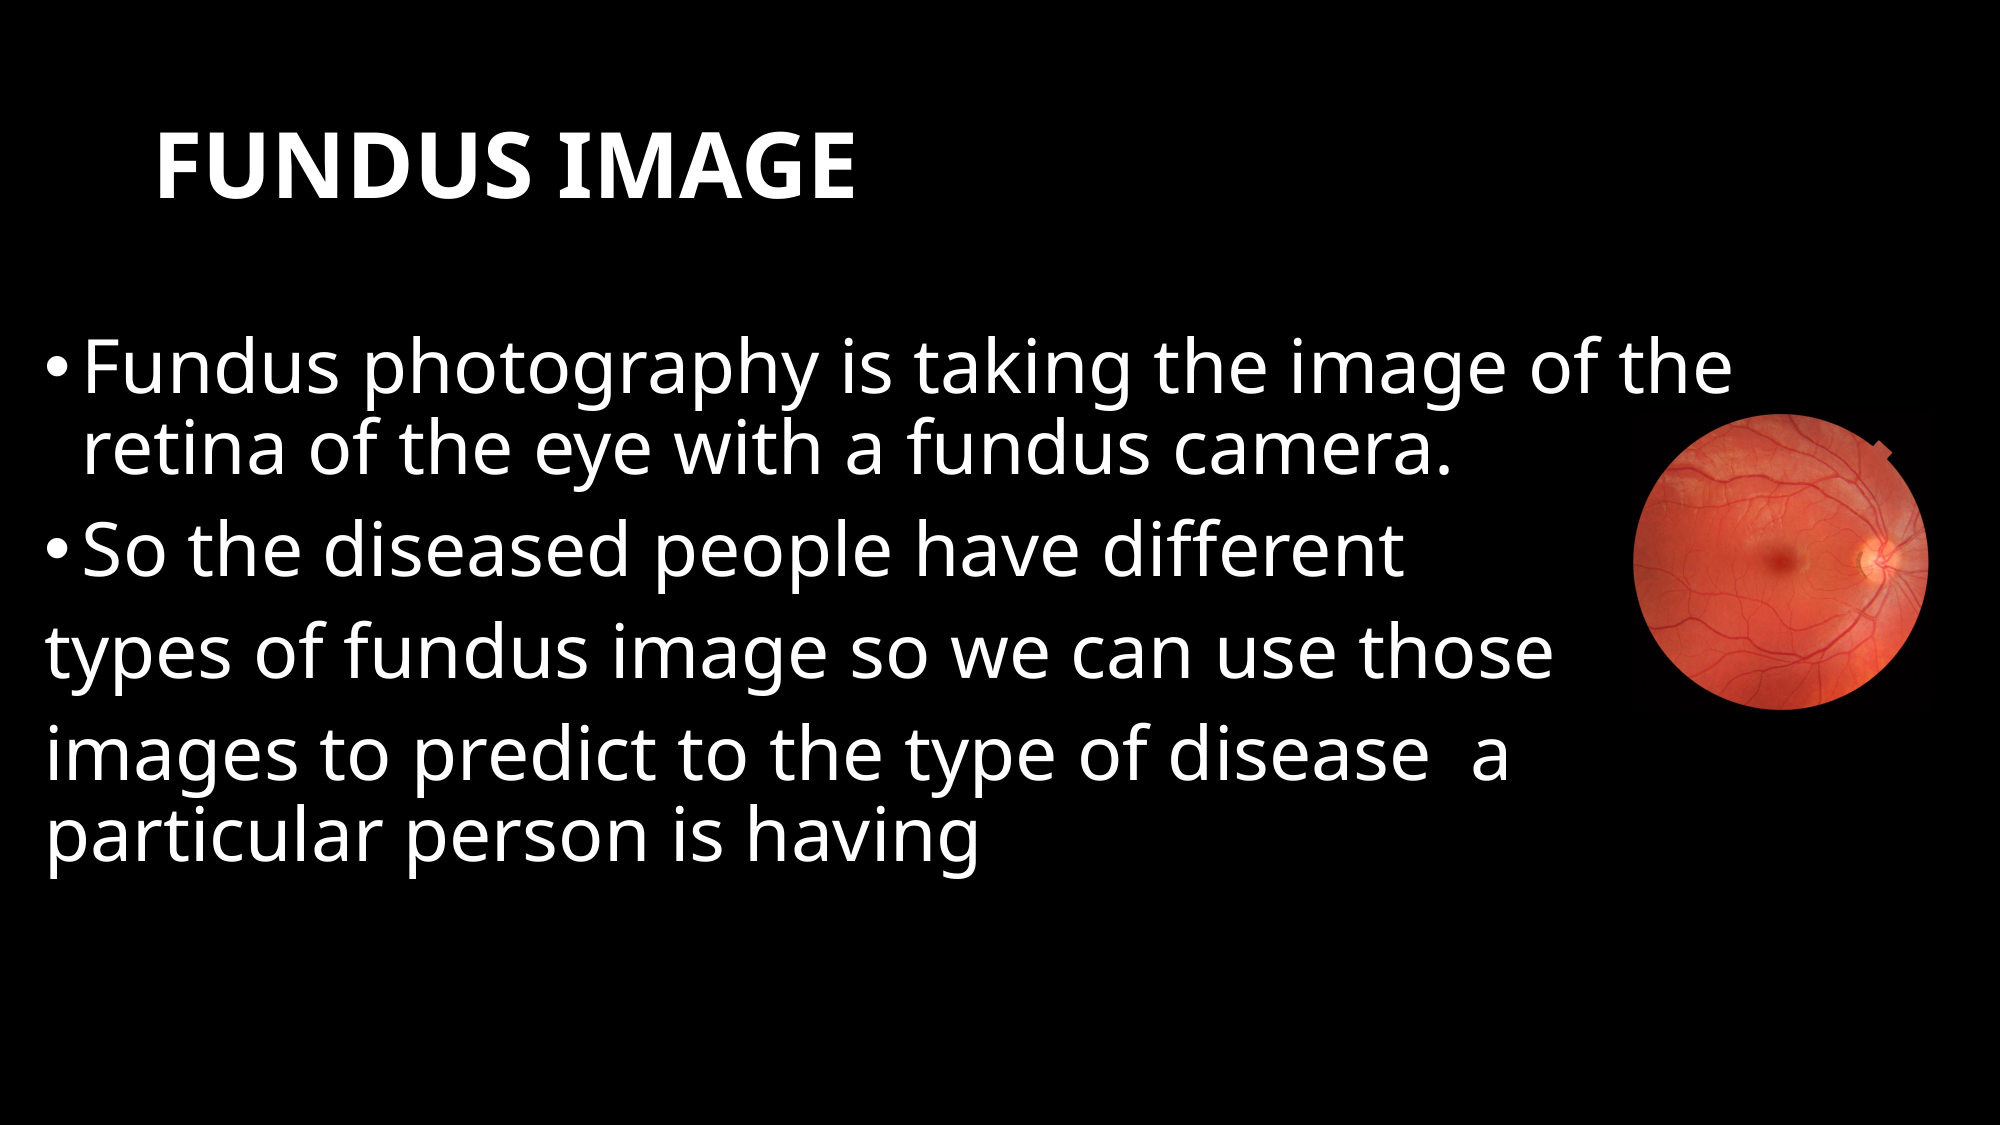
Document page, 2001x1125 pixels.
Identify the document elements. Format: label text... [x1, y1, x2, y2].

title FUNDUS IMAGE [137, 59, 1863, 278]
list Fundus photography is taking the image of the retina of the eye with a fundus camera. So the diseased people have different types of fundus image so we can use those images to predict to the type of disease a particular person is having [29, 321, 1755, 1036]
picture [1631, 412, 1931, 712]
